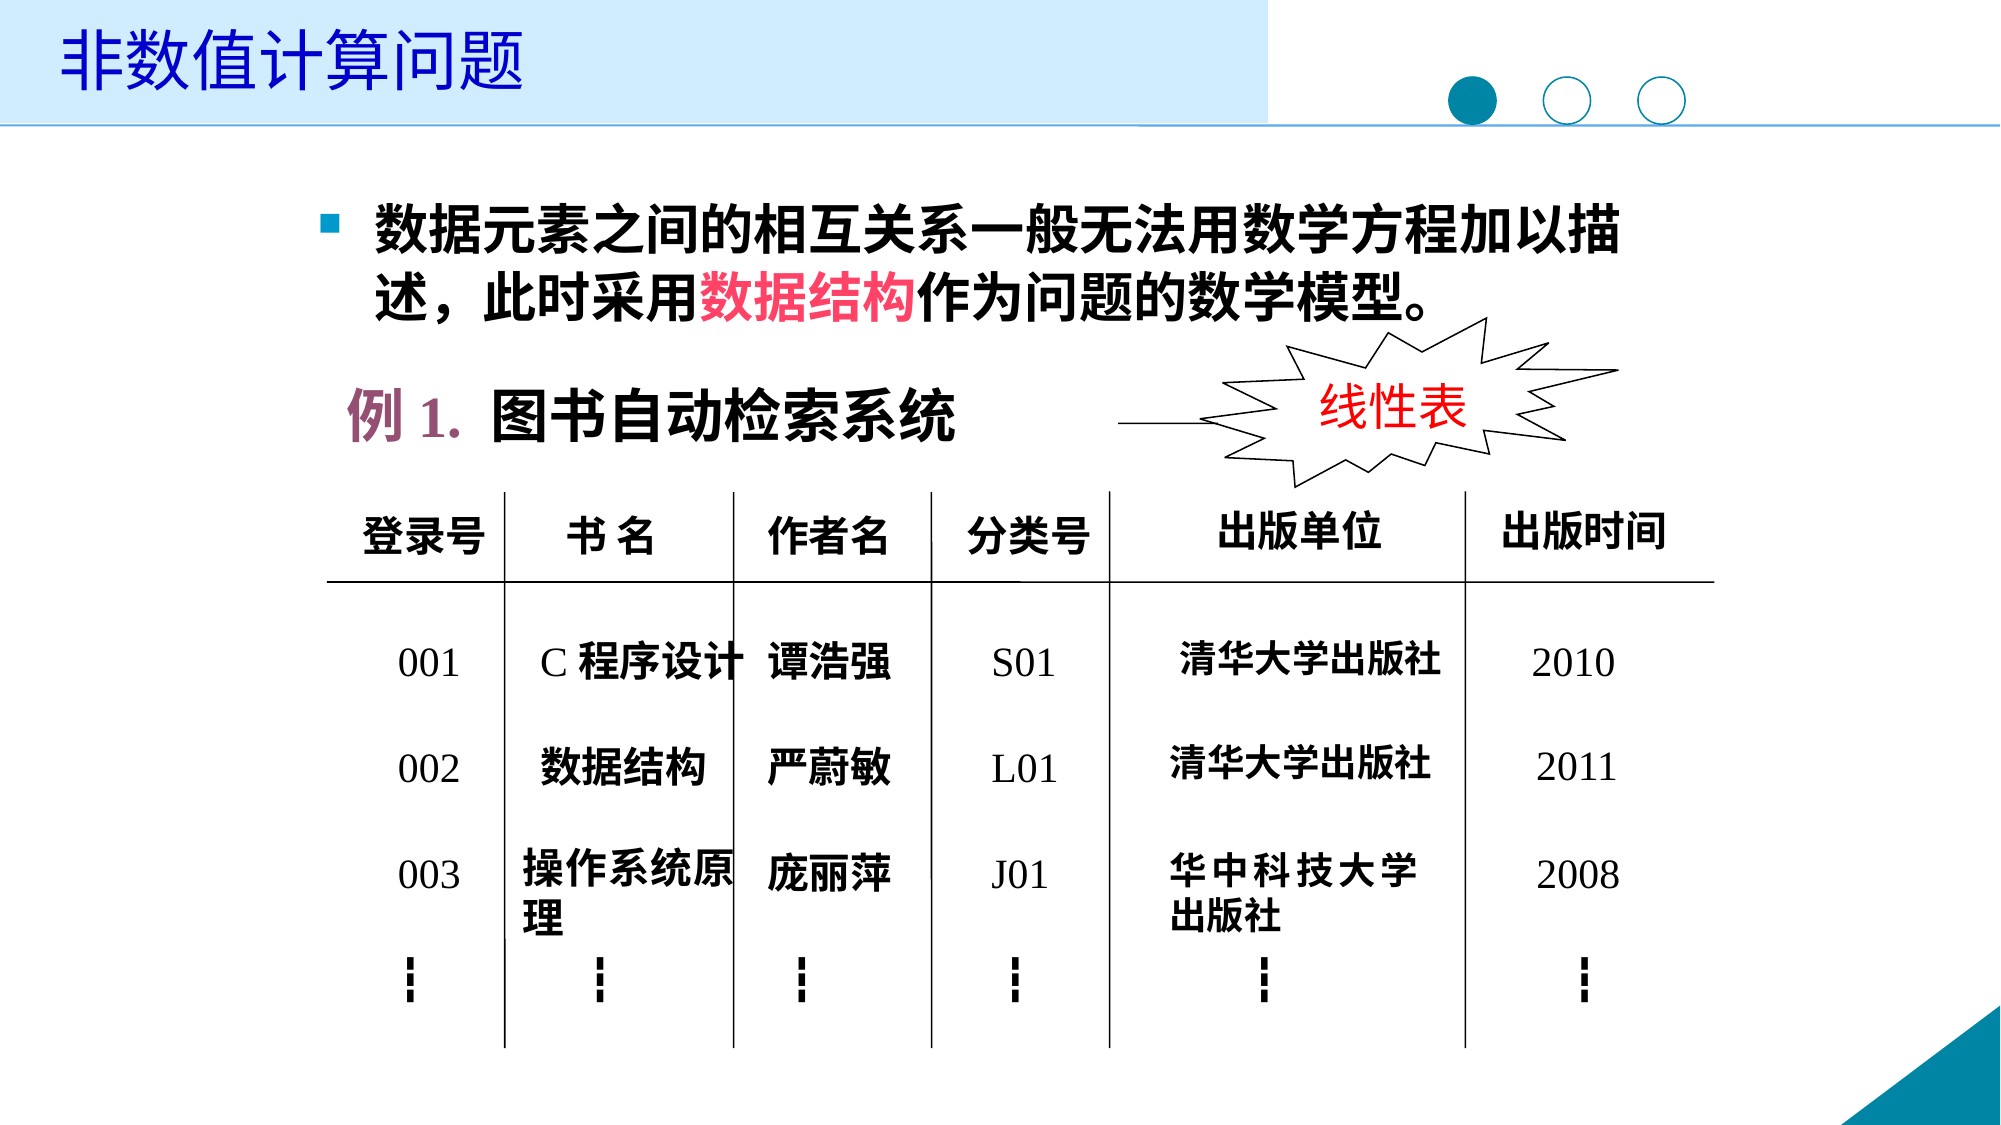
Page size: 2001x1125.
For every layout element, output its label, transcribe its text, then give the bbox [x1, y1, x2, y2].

text_box [1637, 77, 1686, 125]
text_box 例1. 图书自动检索系统 [291, 371, 1000, 466]
text_box [1448, 77, 1497, 125]
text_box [1118, 317, 1620, 488]
text_box [1543, 77, 1591, 125]
text_box 数据元素之间的相互关系一般无法用数学方程加以描述，此时采用数据结构作为问题的数学模型。 [303, 184, 1686, 398]
title 非数值计算问题 [43, 7, 1769, 121]
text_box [326, 491, 1715, 1059]
